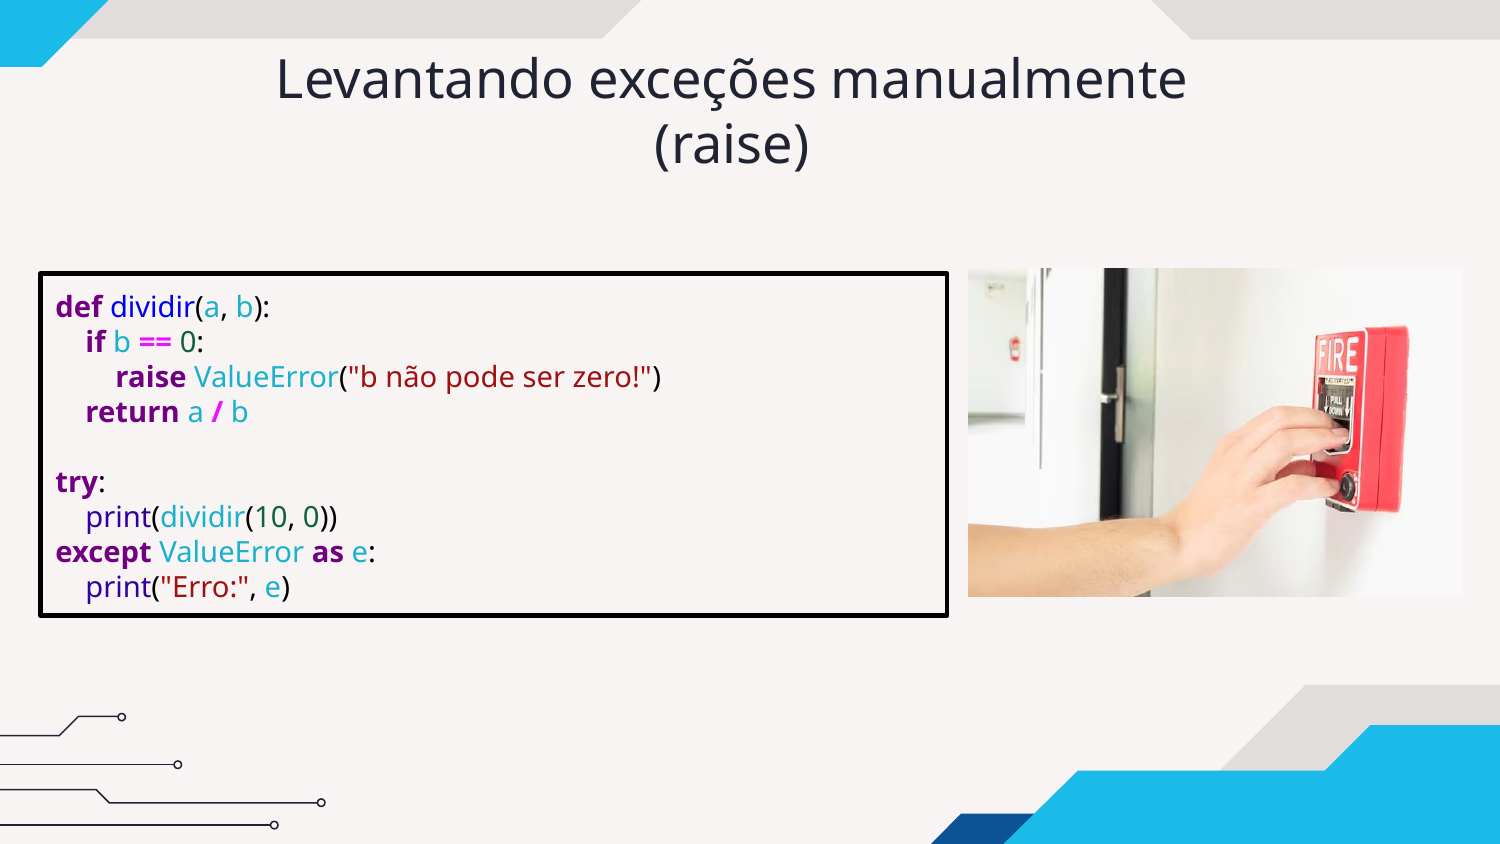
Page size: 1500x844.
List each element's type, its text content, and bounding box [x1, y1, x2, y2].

text_box def dividir(a, b): if b == 0: raise ValueError("b não pode ser zero!") return a / b try: print(dividir(10, 0)) except ValueError as e: print("Erro:", e) [40, 273, 948, 616]
picture [968, 268, 1463, 598]
text_box Levantando exceções manualmente (raise) [201, 28, 1264, 189]
